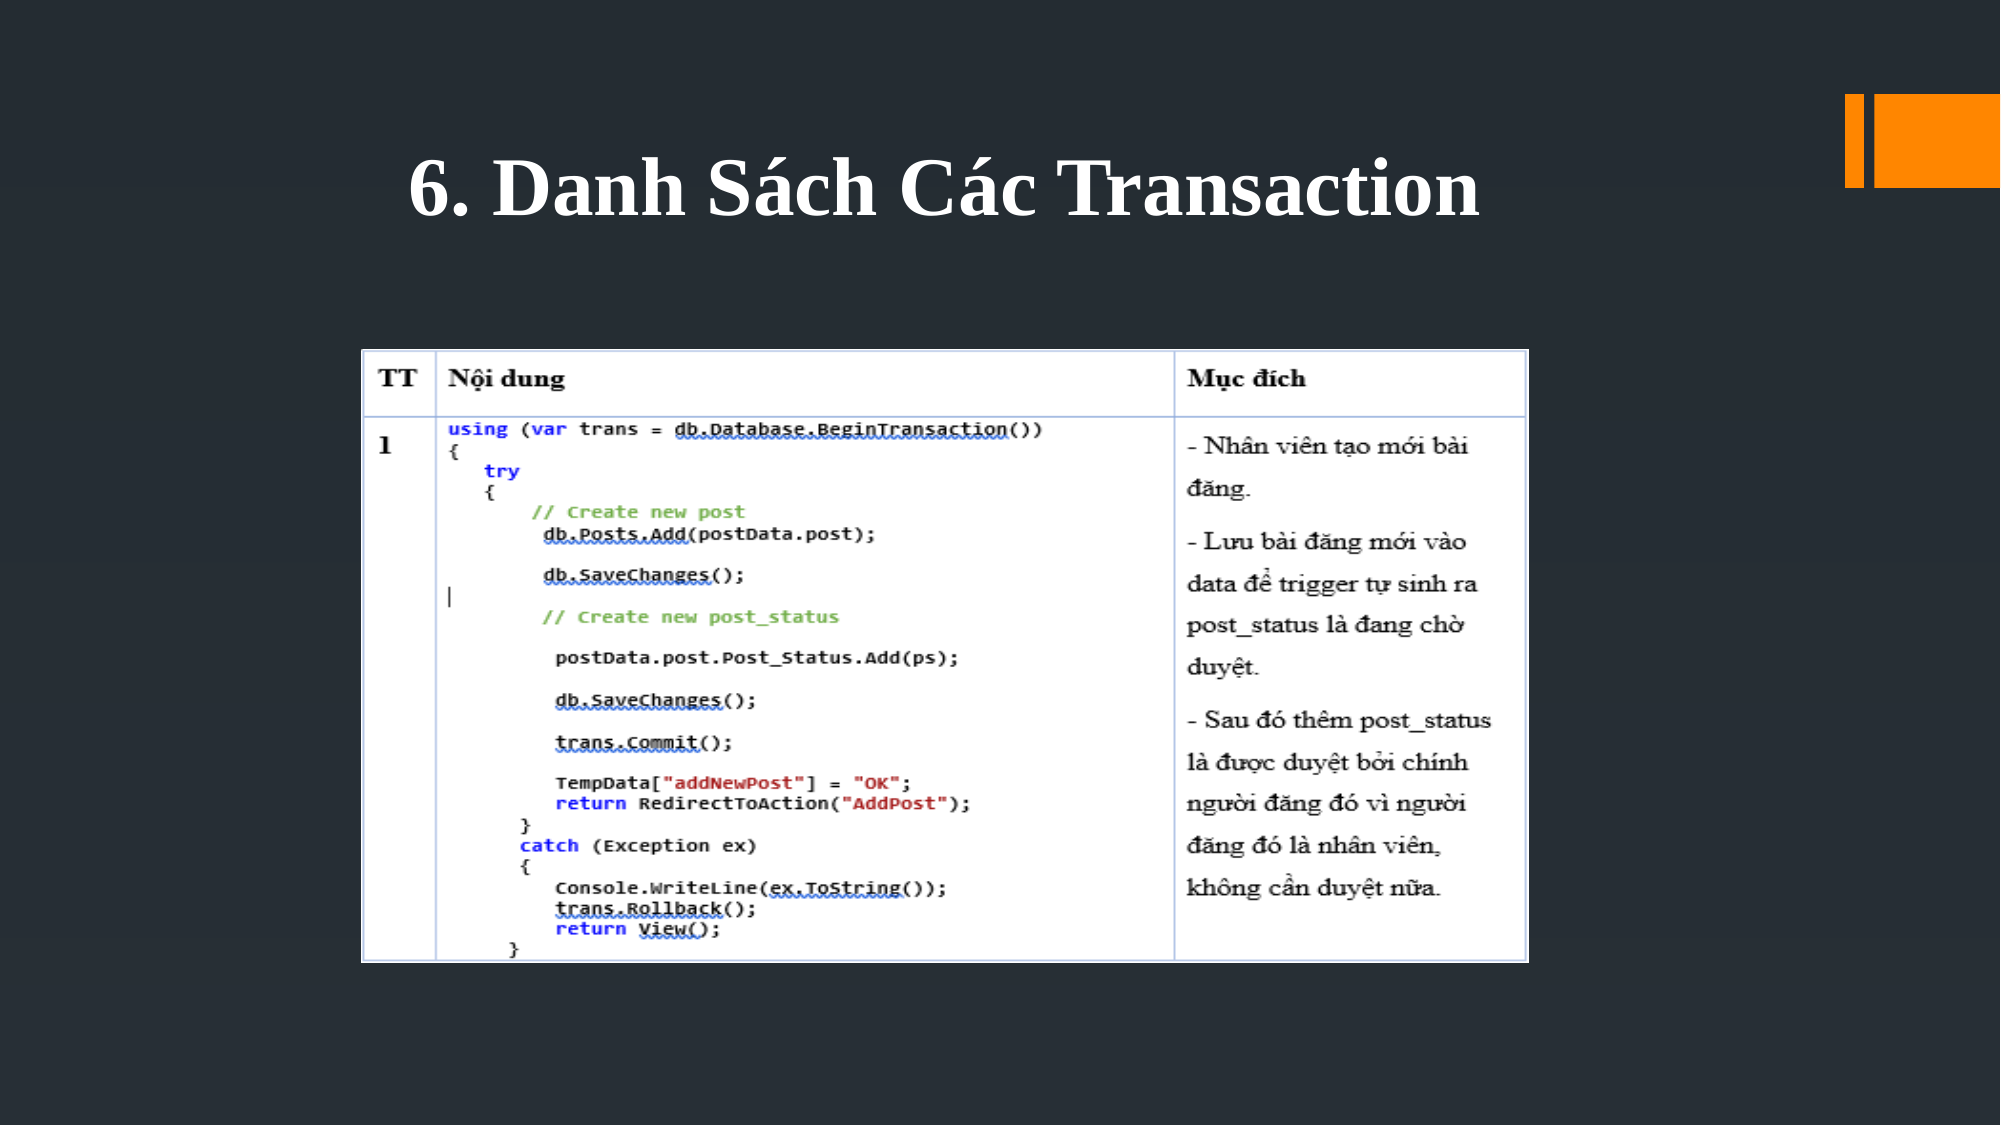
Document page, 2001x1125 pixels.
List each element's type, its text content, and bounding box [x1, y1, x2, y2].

picture [361, 349, 1530, 963]
text_box 6. Danh Sách Các Transaction [285, 124, 1605, 440]
